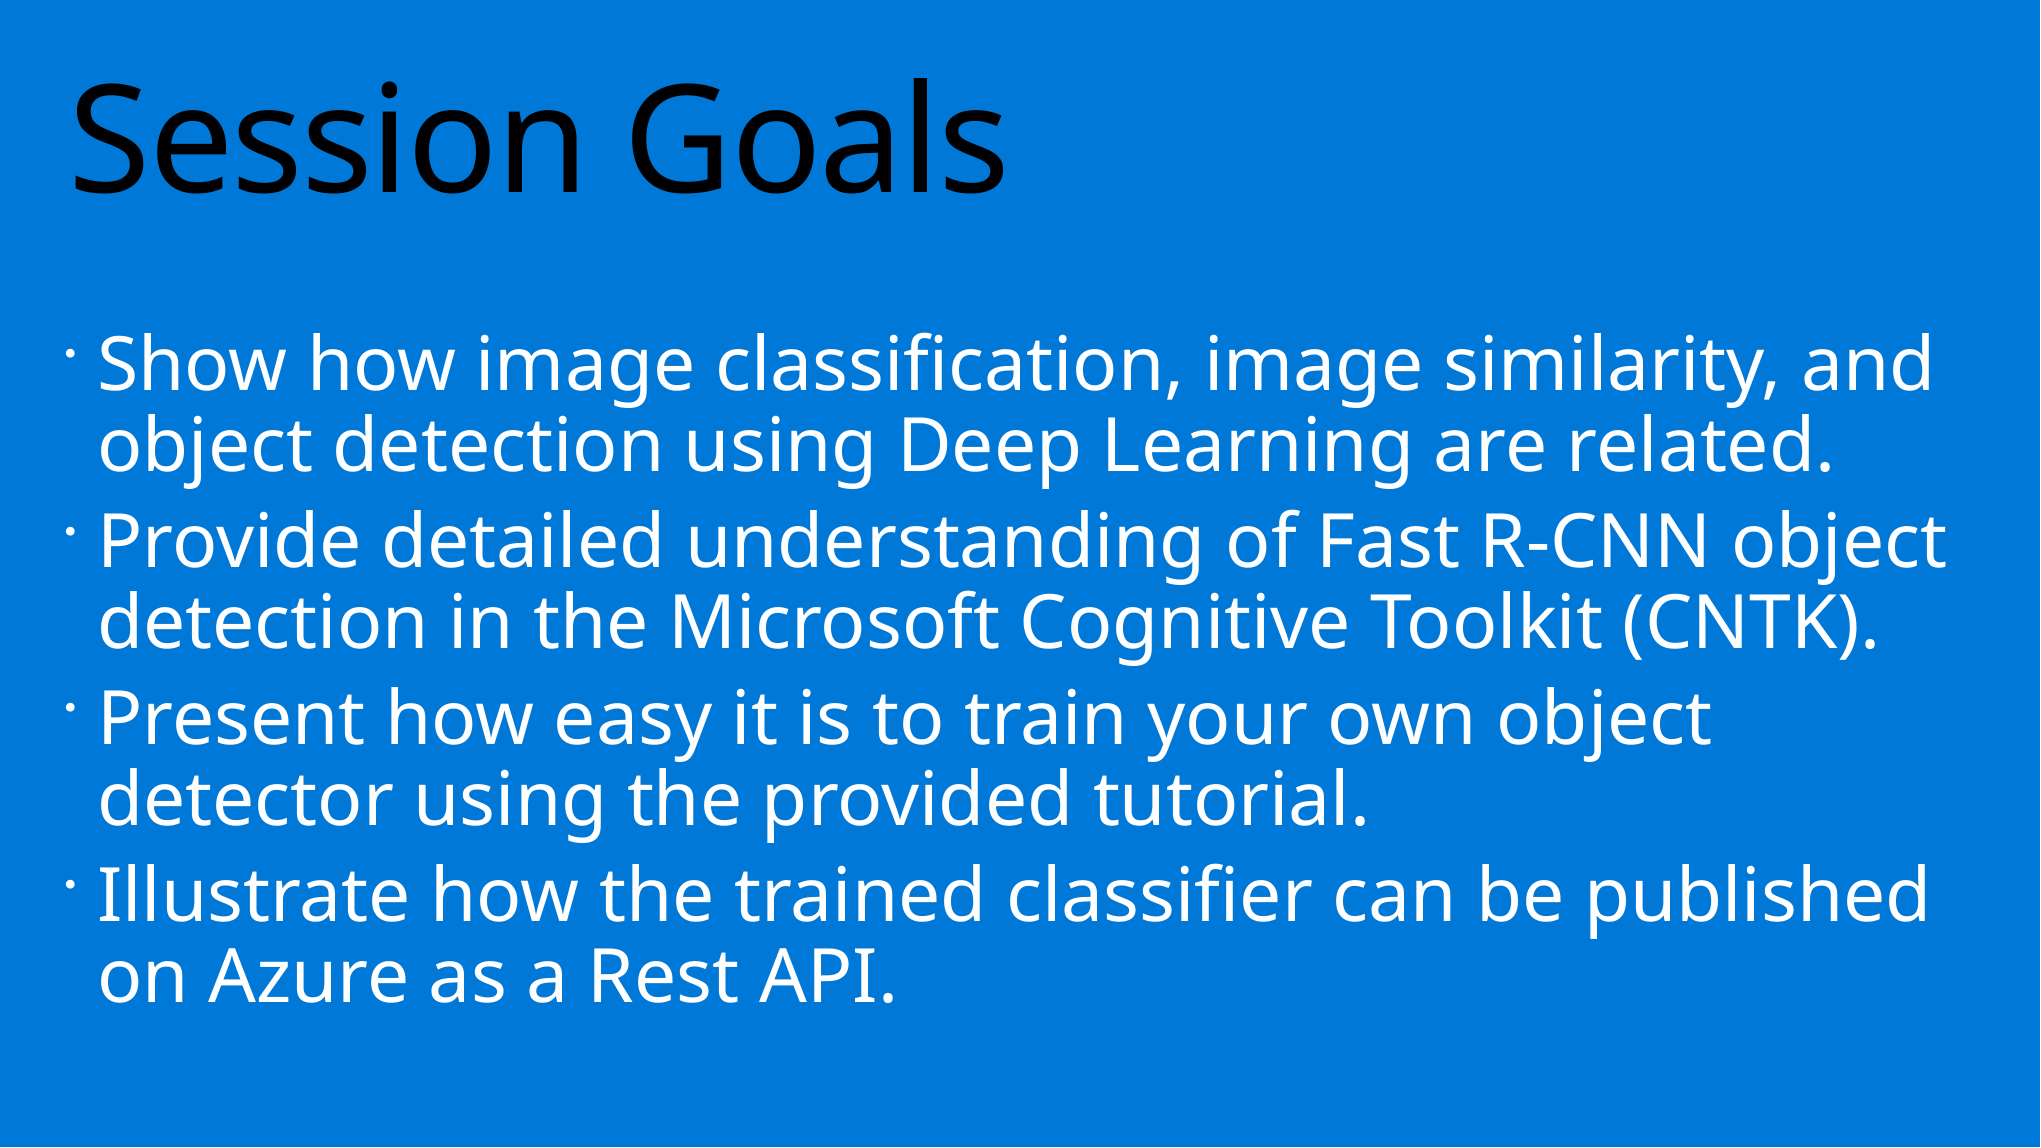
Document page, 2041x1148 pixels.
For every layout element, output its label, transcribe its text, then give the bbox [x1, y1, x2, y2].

text_box Show how image classification, image similarity, and object detection using Deep Learning are related. Provide detailed understanding of Fast R-CNN object detection in the Microsoft Cognitive Toolkit (CNTK). Present how easy it is to train your own object detector using the provided tutorial. Illustrate how the trained classifier can be published on Azure as a Rest API. [45, 318, 1995, 1058]
title Session Goals [45, 48, 1996, 199]
